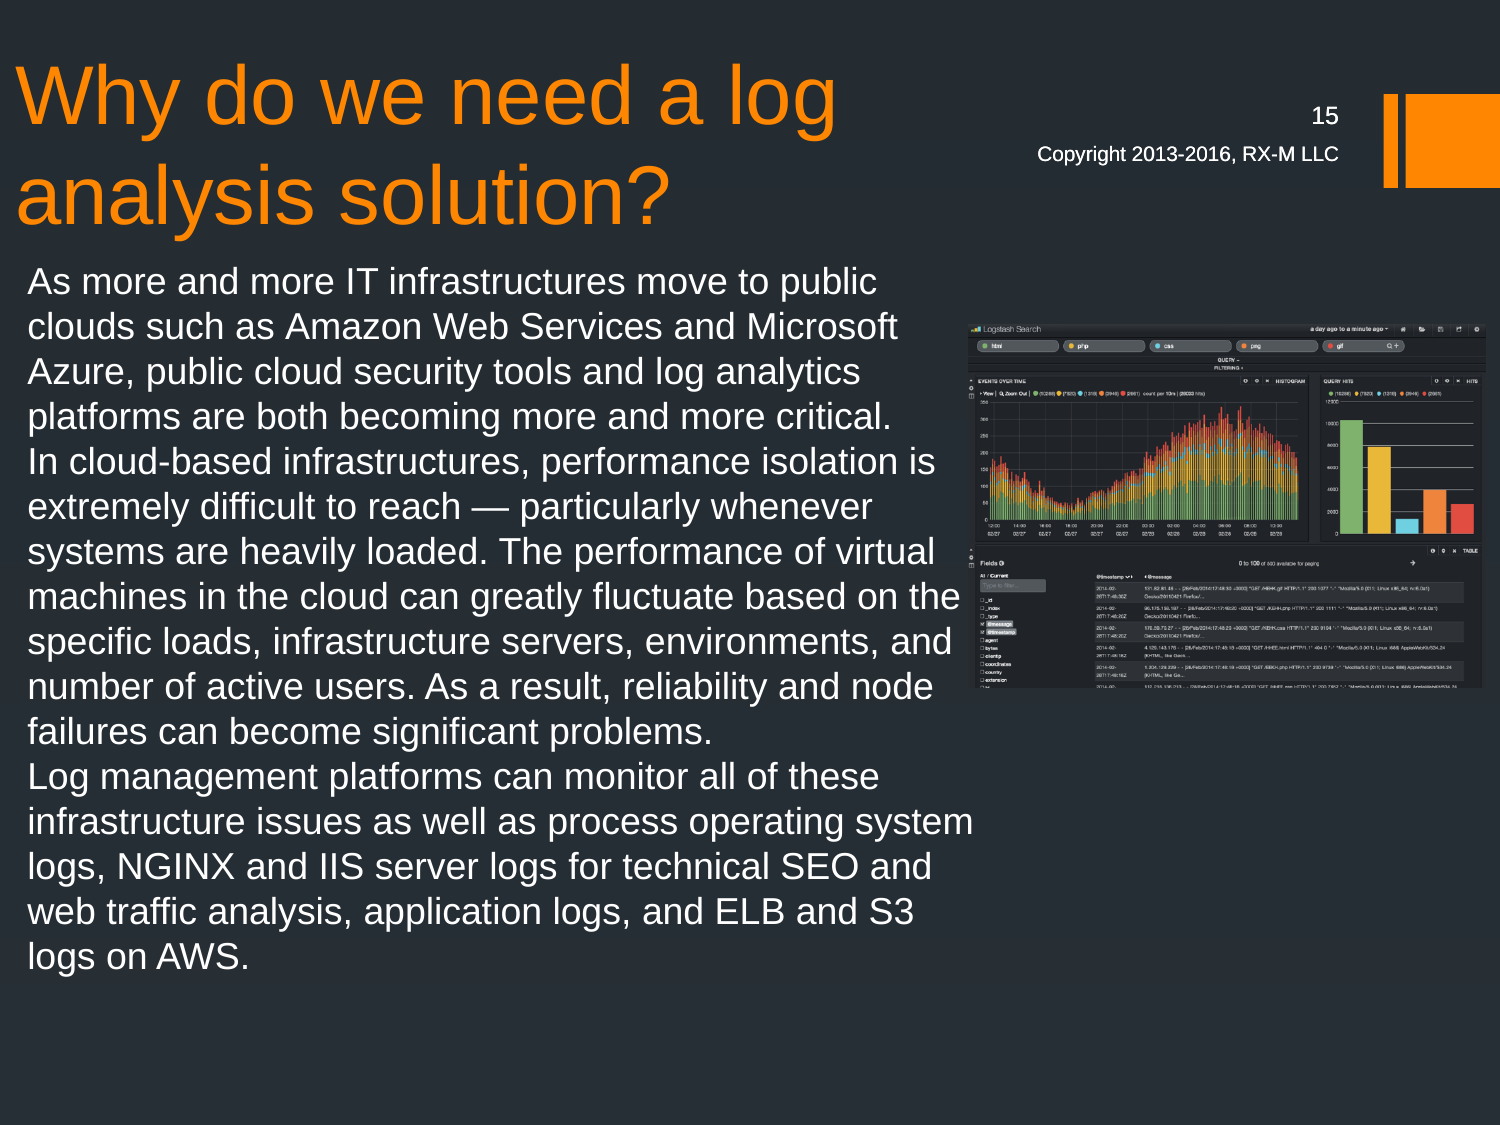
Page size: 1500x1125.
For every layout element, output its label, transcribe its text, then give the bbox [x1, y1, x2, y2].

text_box 15 [1199, 89, 1355, 140]
text_box Copyright 2013-2016, RX-M LLC [985, 140, 1355, 190]
text_box Why do we need a log analysis solution? [0, 33, 1007, 325]
picture [968, 323, 1486, 688]
text_box As more and more IT infrastructures move to public clouds such as Amazon Web Services and Microsoft Azure, public cloud security tools and log analytics platforms are both becoming more and more critical. In cloud-based infrastructures, performance isolation is extremely difficult to reach — particularly whenever systems are heavily loaded. The performance of virtual machines in the cloud can greatly fluctuate based on the specific loads, infrastructure servers, environments, and number of active users. As a result, reliability and node failures can become significant problems. Log management platforms can monitor all of these infrastructure issues as well as process operating system logs, NGINX and IIS server logs for technical SEO and web traffic analysis, application logs, and ELB and S3 logs on AWS. [12, 249, 995, 985]
